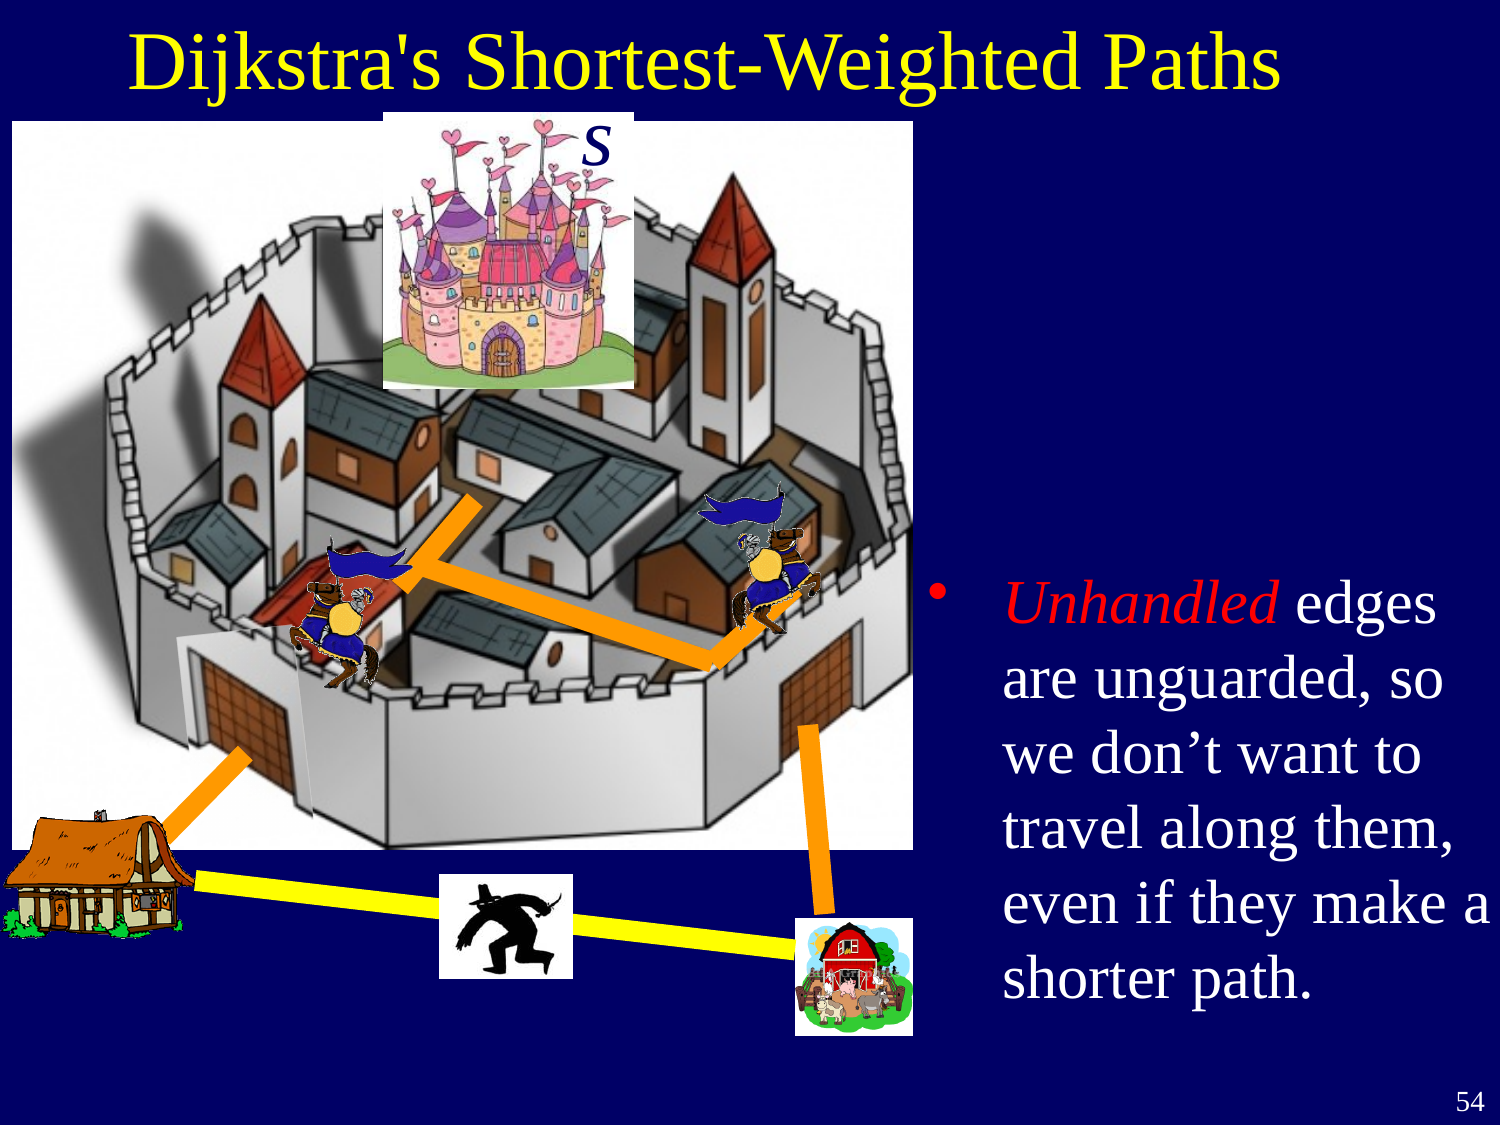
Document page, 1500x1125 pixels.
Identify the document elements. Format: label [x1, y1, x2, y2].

picture [794, 918, 913, 1037]
text_box [566, 75, 650, 121]
picture [0, 112, 913, 960]
text_box [807, 724, 825, 915]
title [112, 0, 1388, 121]
text_box [289, 481, 821, 690]
text_box [194, 880, 439, 951]
text_box [162, 752, 246, 838]
picture [439, 873, 573, 980]
text_box [573, 880, 796, 951]
text_box [912, 112, 1500, 1019]
